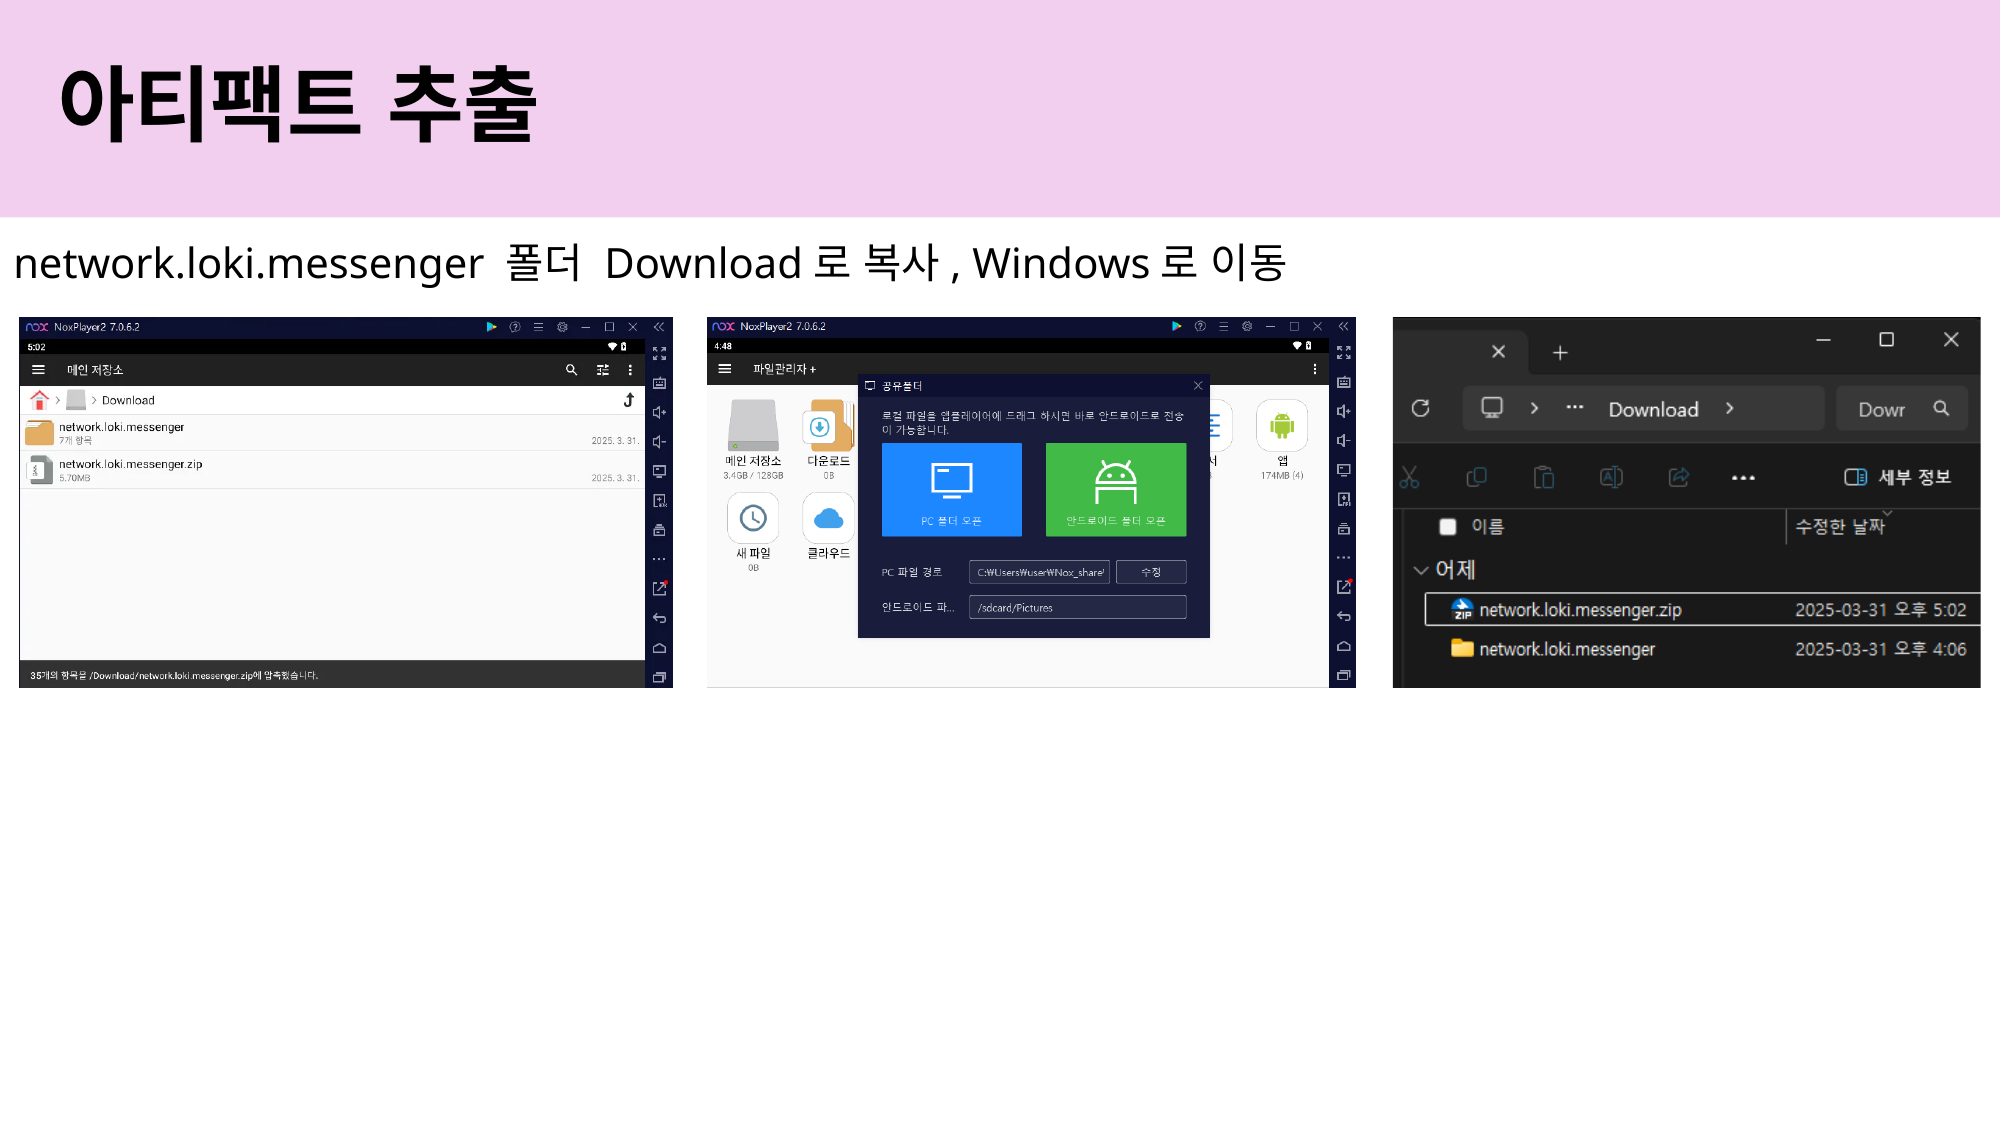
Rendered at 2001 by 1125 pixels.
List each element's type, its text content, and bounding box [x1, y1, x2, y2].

picture [18, 317, 673, 689]
picture [706, 317, 1356, 689]
text_box [0, 0, 2000, 219]
picture [1392, 317, 1982, 689]
text_box [0, 0, 1725, 218]
text_box network.loki.messenger 폴더 Download로 복사, Windows로 이동 [0, 229, 1303, 294]
